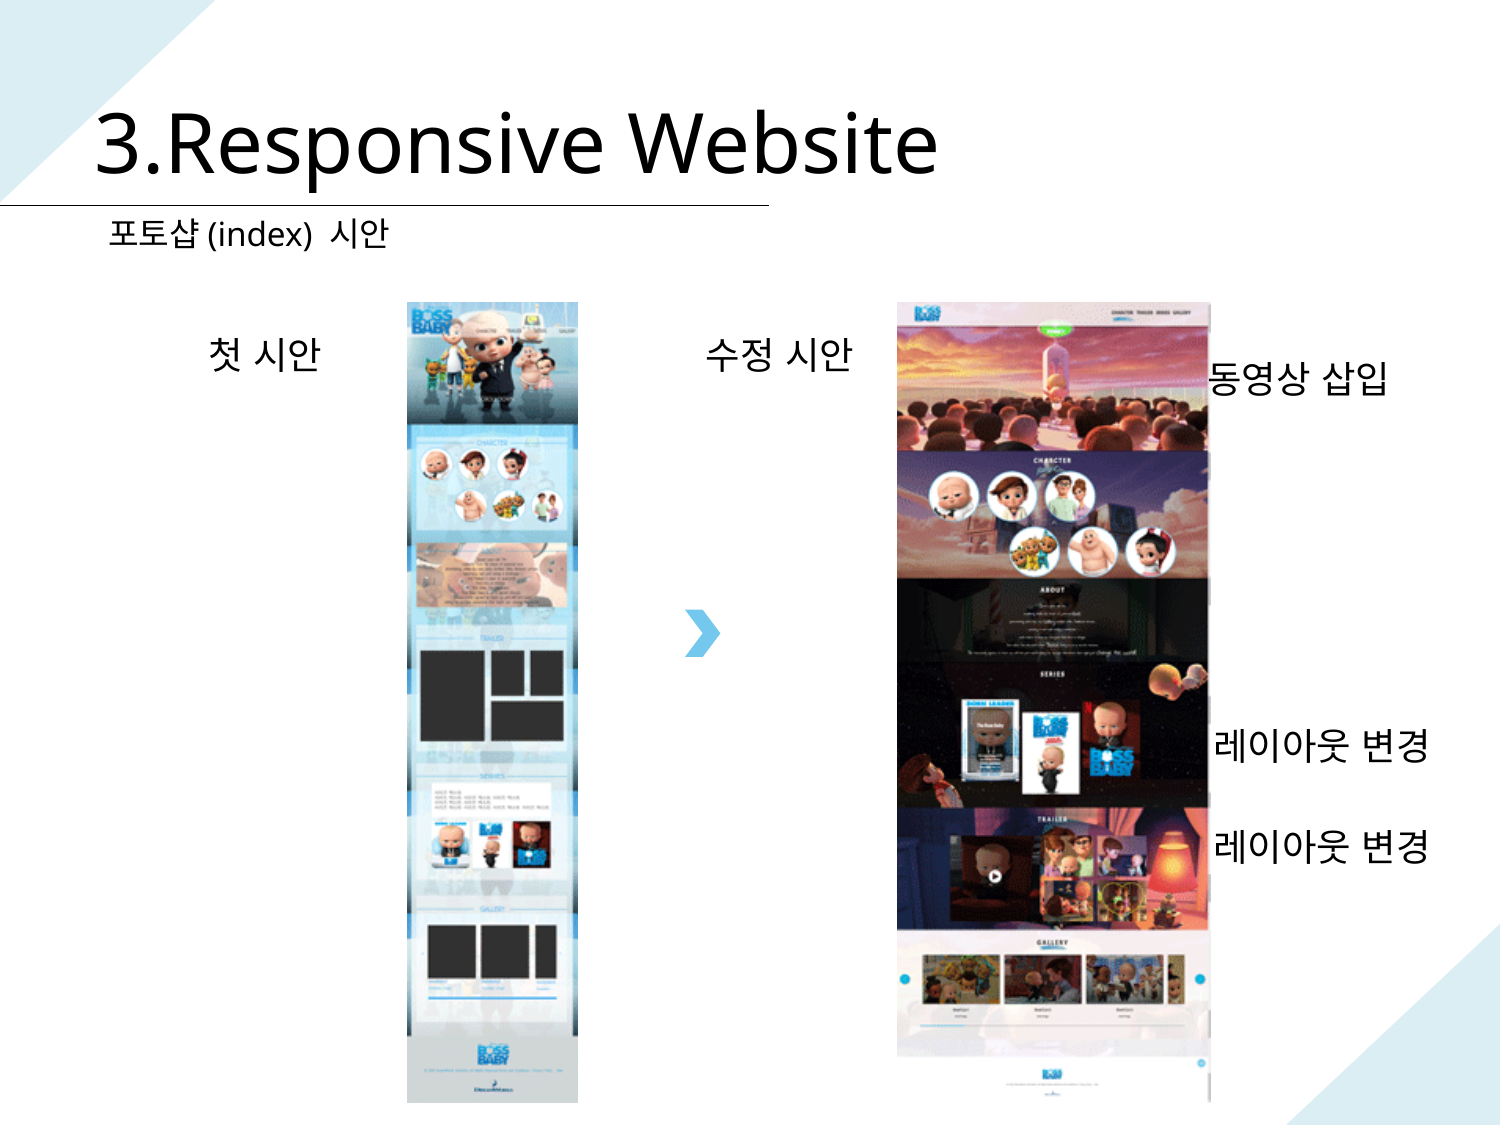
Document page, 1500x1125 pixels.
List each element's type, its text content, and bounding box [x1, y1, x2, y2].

text_box [0, 0, 218, 203]
text_box 레이아웃 변경 [1216, 817, 1459, 877]
text_box 포토샵(index) 시안 [93, 206, 975, 261]
text_box 첫 시안 [153, 324, 378, 385]
text_box 동영상 삽입 [1216, 348, 1423, 409]
text_box [0, 203, 771, 208]
text_box [683, 607, 723, 660]
text_box 레이아웃 변경 [1216, 715, 1459, 776]
text_box 3.Responsive Website [79, 82, 1120, 198]
text_box [1283, 922, 1500, 1125]
picture [407, 302, 578, 1103]
picture [897, 302, 1211, 1103]
text_box 수정 시안 [690, 324, 892, 385]
